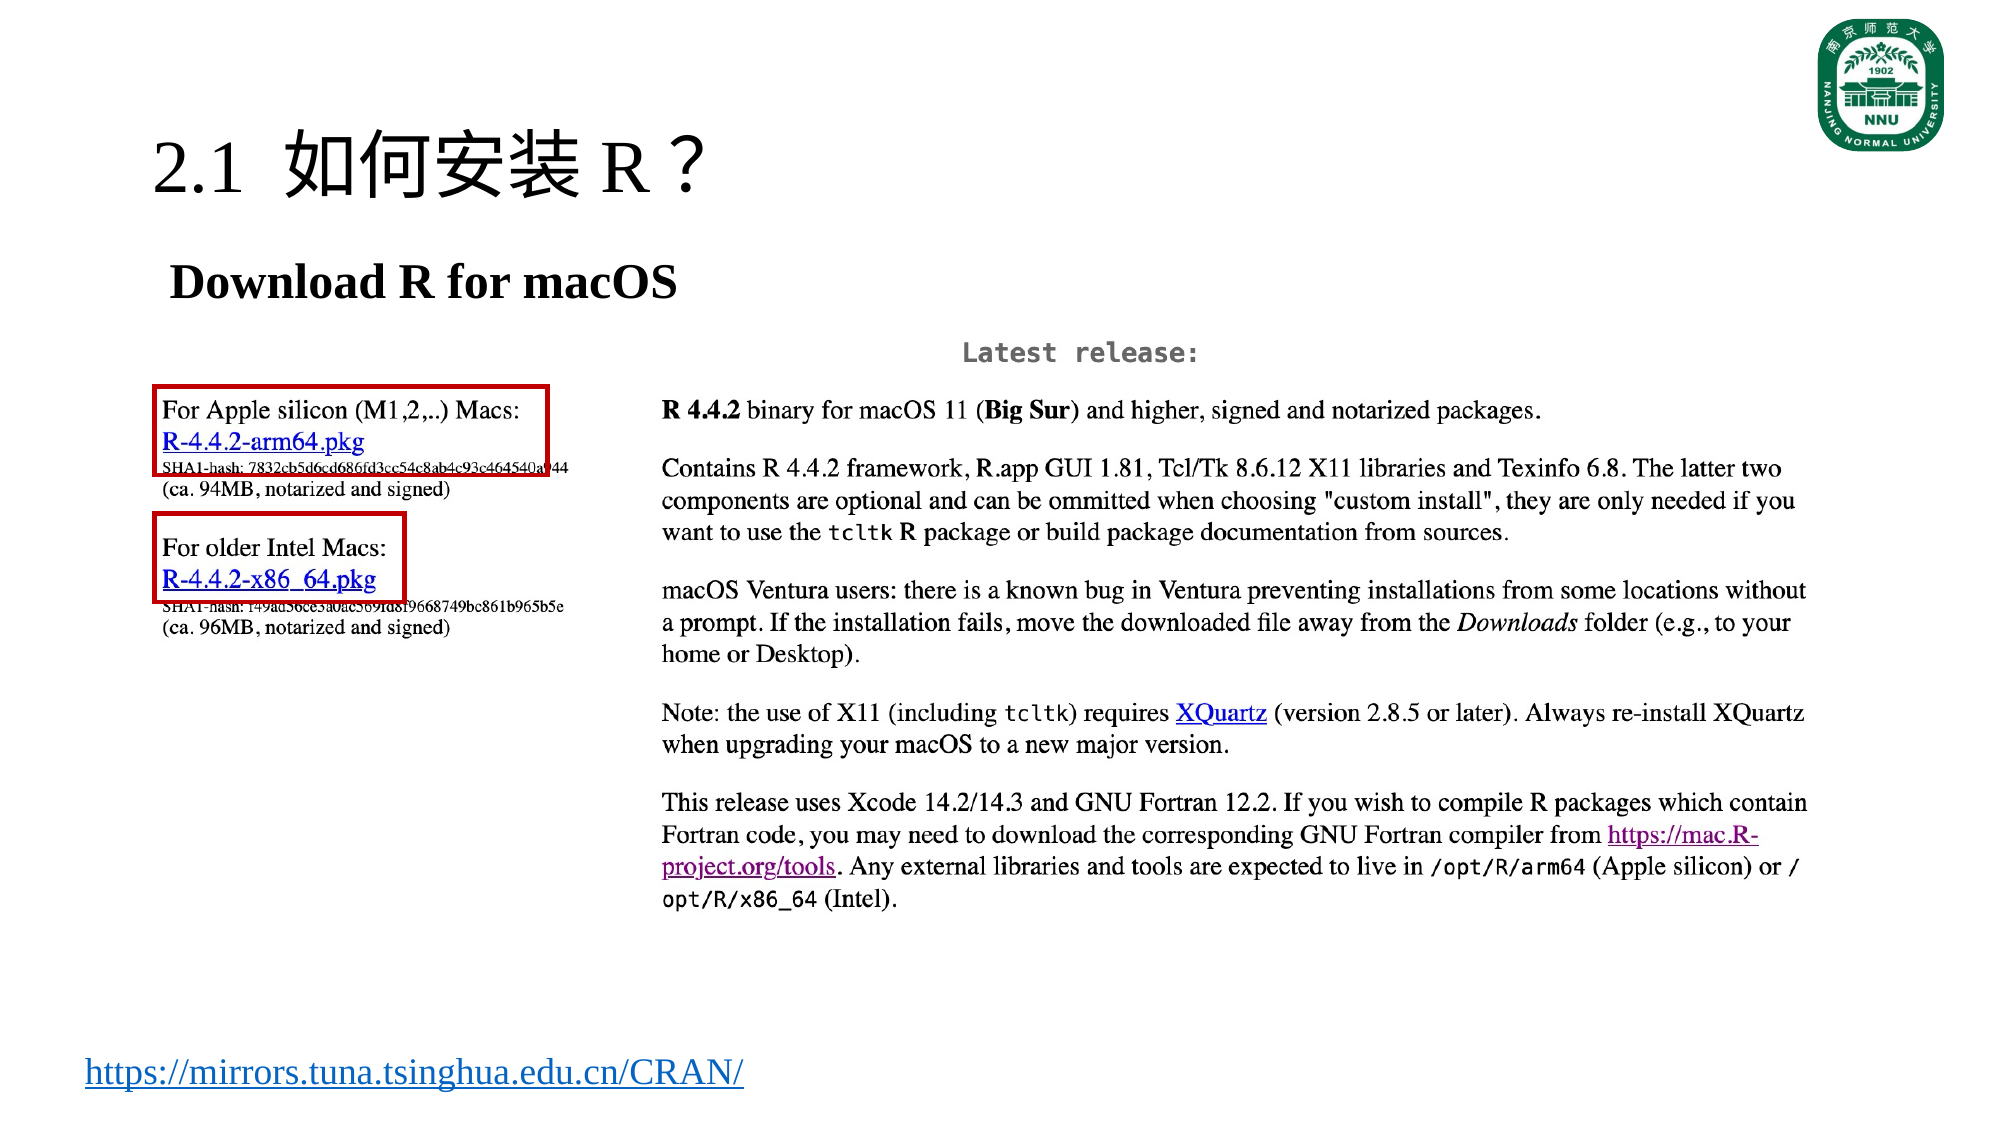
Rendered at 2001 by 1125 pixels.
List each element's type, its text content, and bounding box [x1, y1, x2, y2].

picture [1817, 18, 1944, 152]
picture [154, 331, 1815, 933]
text_box Download R for macOS [154, 240, 822, 316]
text_box https://mirrors.tuna.tsinghua.edu.cn/CRAN/ [70, 1039, 1061, 1100]
title 2.1 如何安装R？ [137, 59, 1863, 278]
